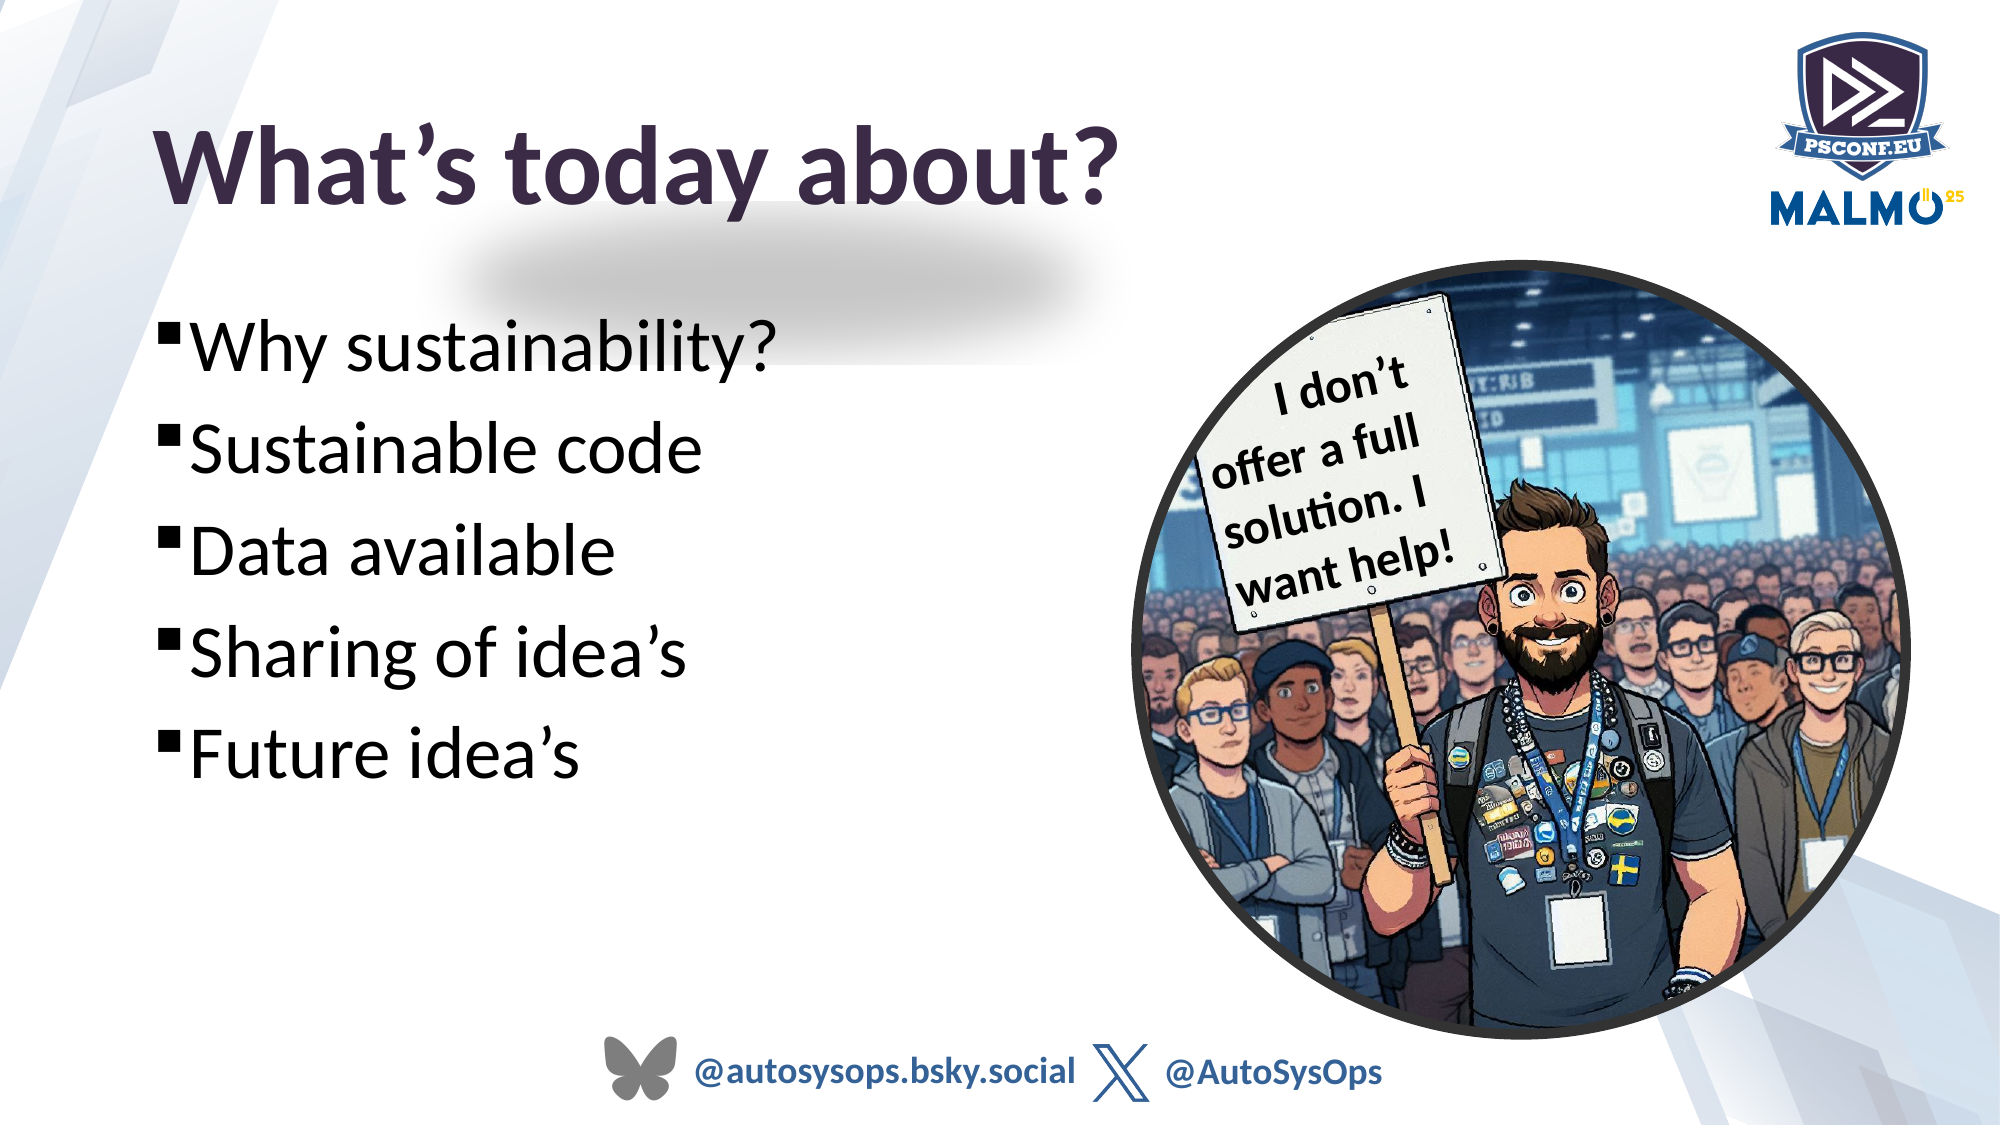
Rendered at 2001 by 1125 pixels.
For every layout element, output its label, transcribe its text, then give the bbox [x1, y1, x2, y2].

picture [0, 0, 2000, 1125]
list Why sustainability? Sustainable code Data available Sharing of idea’s Future idea’s [137, 299, 1136, 1014]
title What’s today about? [137, 59, 1735, 278]
